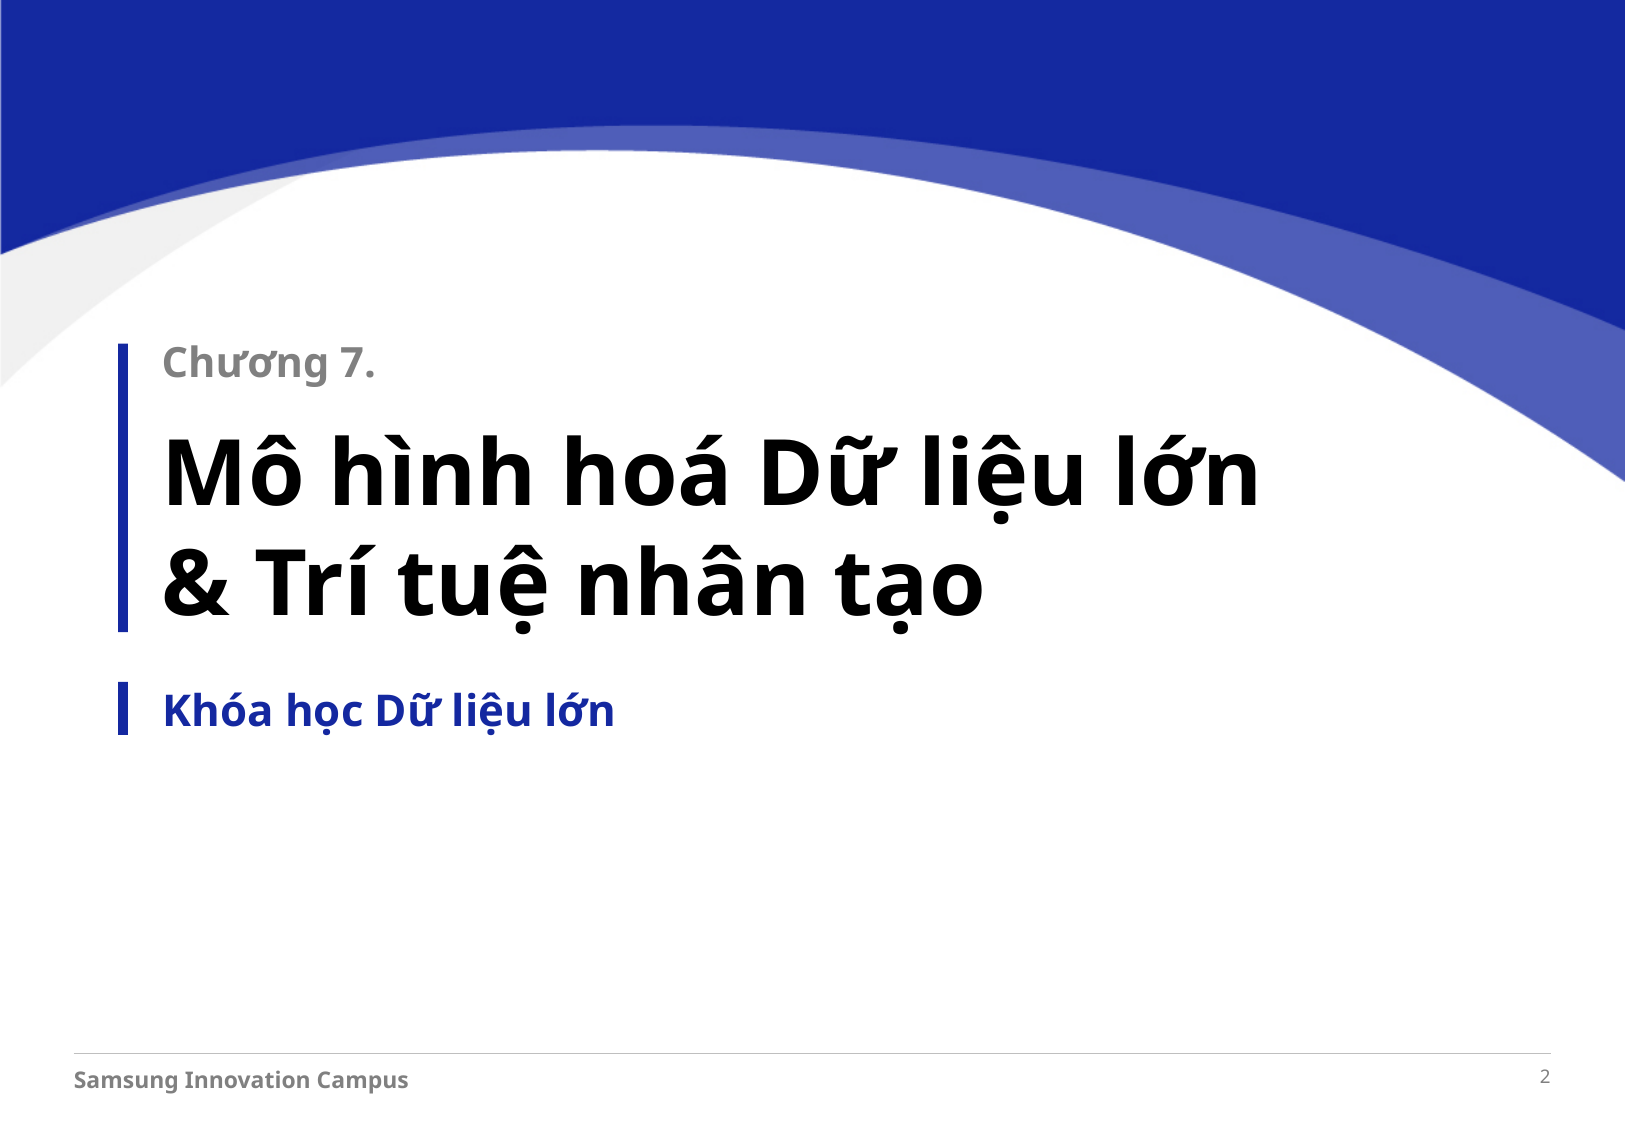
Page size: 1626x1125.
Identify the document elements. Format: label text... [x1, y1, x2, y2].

list Chương 7. [161, 339, 1061, 390]
list Mô hình hoá Dữ liệu lớn & Trí tuệ nhân tạo [161, 414, 1491, 633]
picture [0, 0, 1625, 1125]
